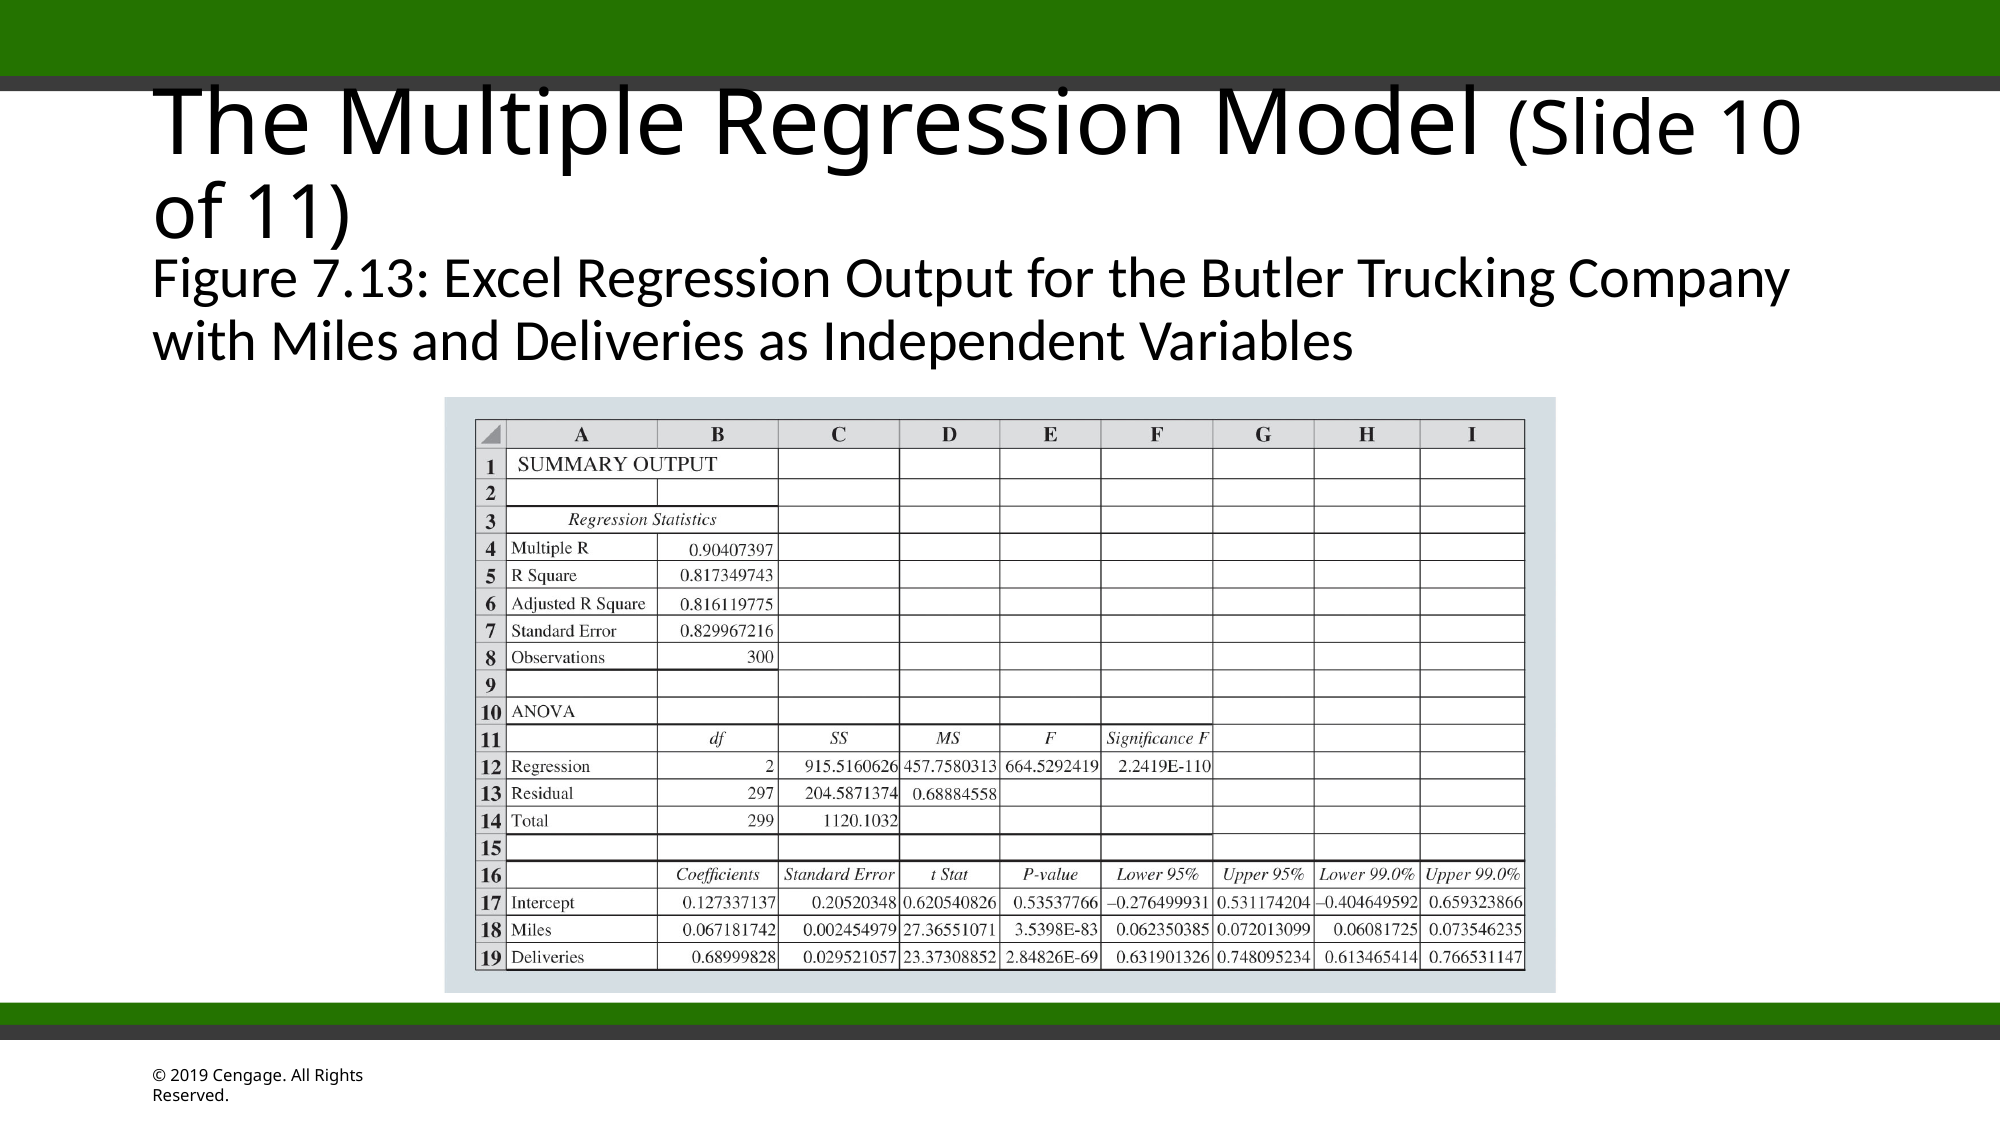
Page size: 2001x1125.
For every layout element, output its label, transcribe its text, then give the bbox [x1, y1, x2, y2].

list Figure 7.13: Excel Regression Output for the Butler Trucking Company with Miles and Deliveries as Independent Variables [137, 239, 1863, 522]
picture [442, 397, 1558, 993]
title The Multiple Regression Model (Slide 10 of 11) [137, 104, 1863, 225]
